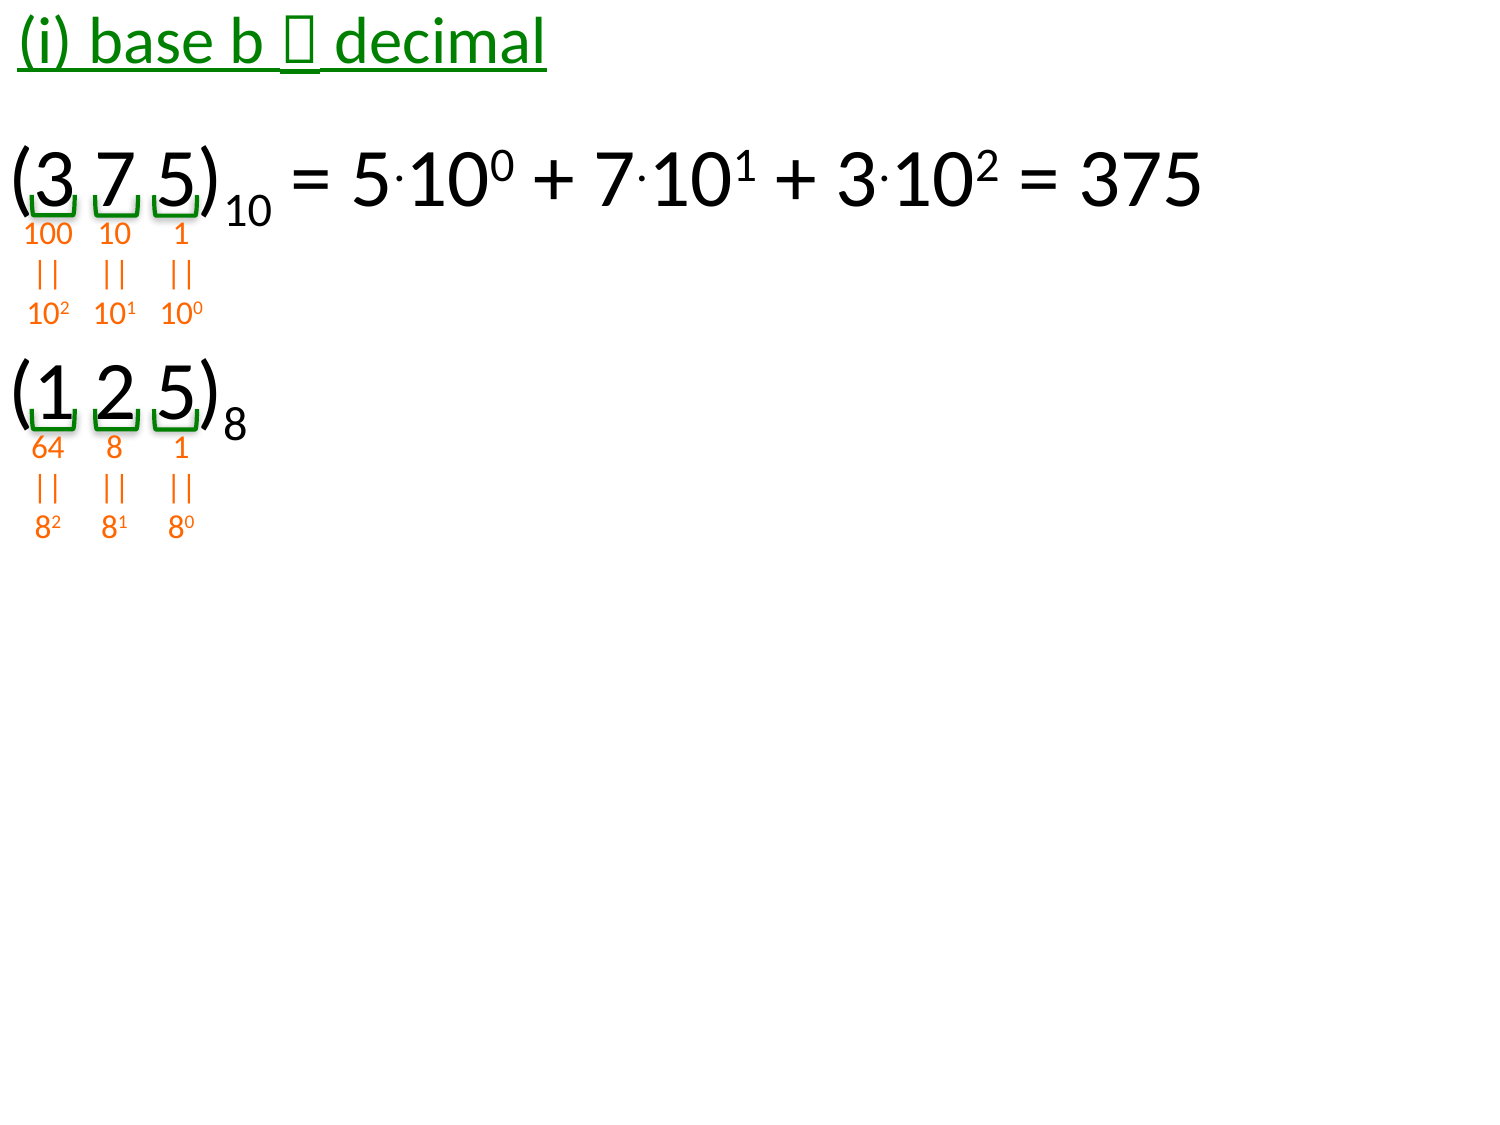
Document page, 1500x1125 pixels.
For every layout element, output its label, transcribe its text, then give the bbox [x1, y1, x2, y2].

text_box 1 || 80 [163, 417, 230, 553]
text_box [151, 409, 200, 417]
text_box [92, 408, 141, 417]
text_box [92, 195, 141, 203]
text_box 64 || 82 [0, 417, 97, 553]
text_box 8 || 81 [97, 417, 163, 553]
text_box [29, 194, 77, 203]
text_box [29, 408, 77, 417]
text_box 1 ||100 [163, 203, 230, 328]
text_box 10 ||101 [97, 203, 163, 328]
text_box (1 2 5)8 = 5.80 + 2.81 + 1.82 = 85 [0, 328, 1500, 477]
list (3 7 5)10 = 5.100 + 7.101 + 3.102 = 375 [0, 115, 1500, 263]
text_box 100 ||102 [0, 203, 97, 328]
title (i) base b  decimal [2, 0, 1353, 115]
text_box [151, 195, 200, 203]
